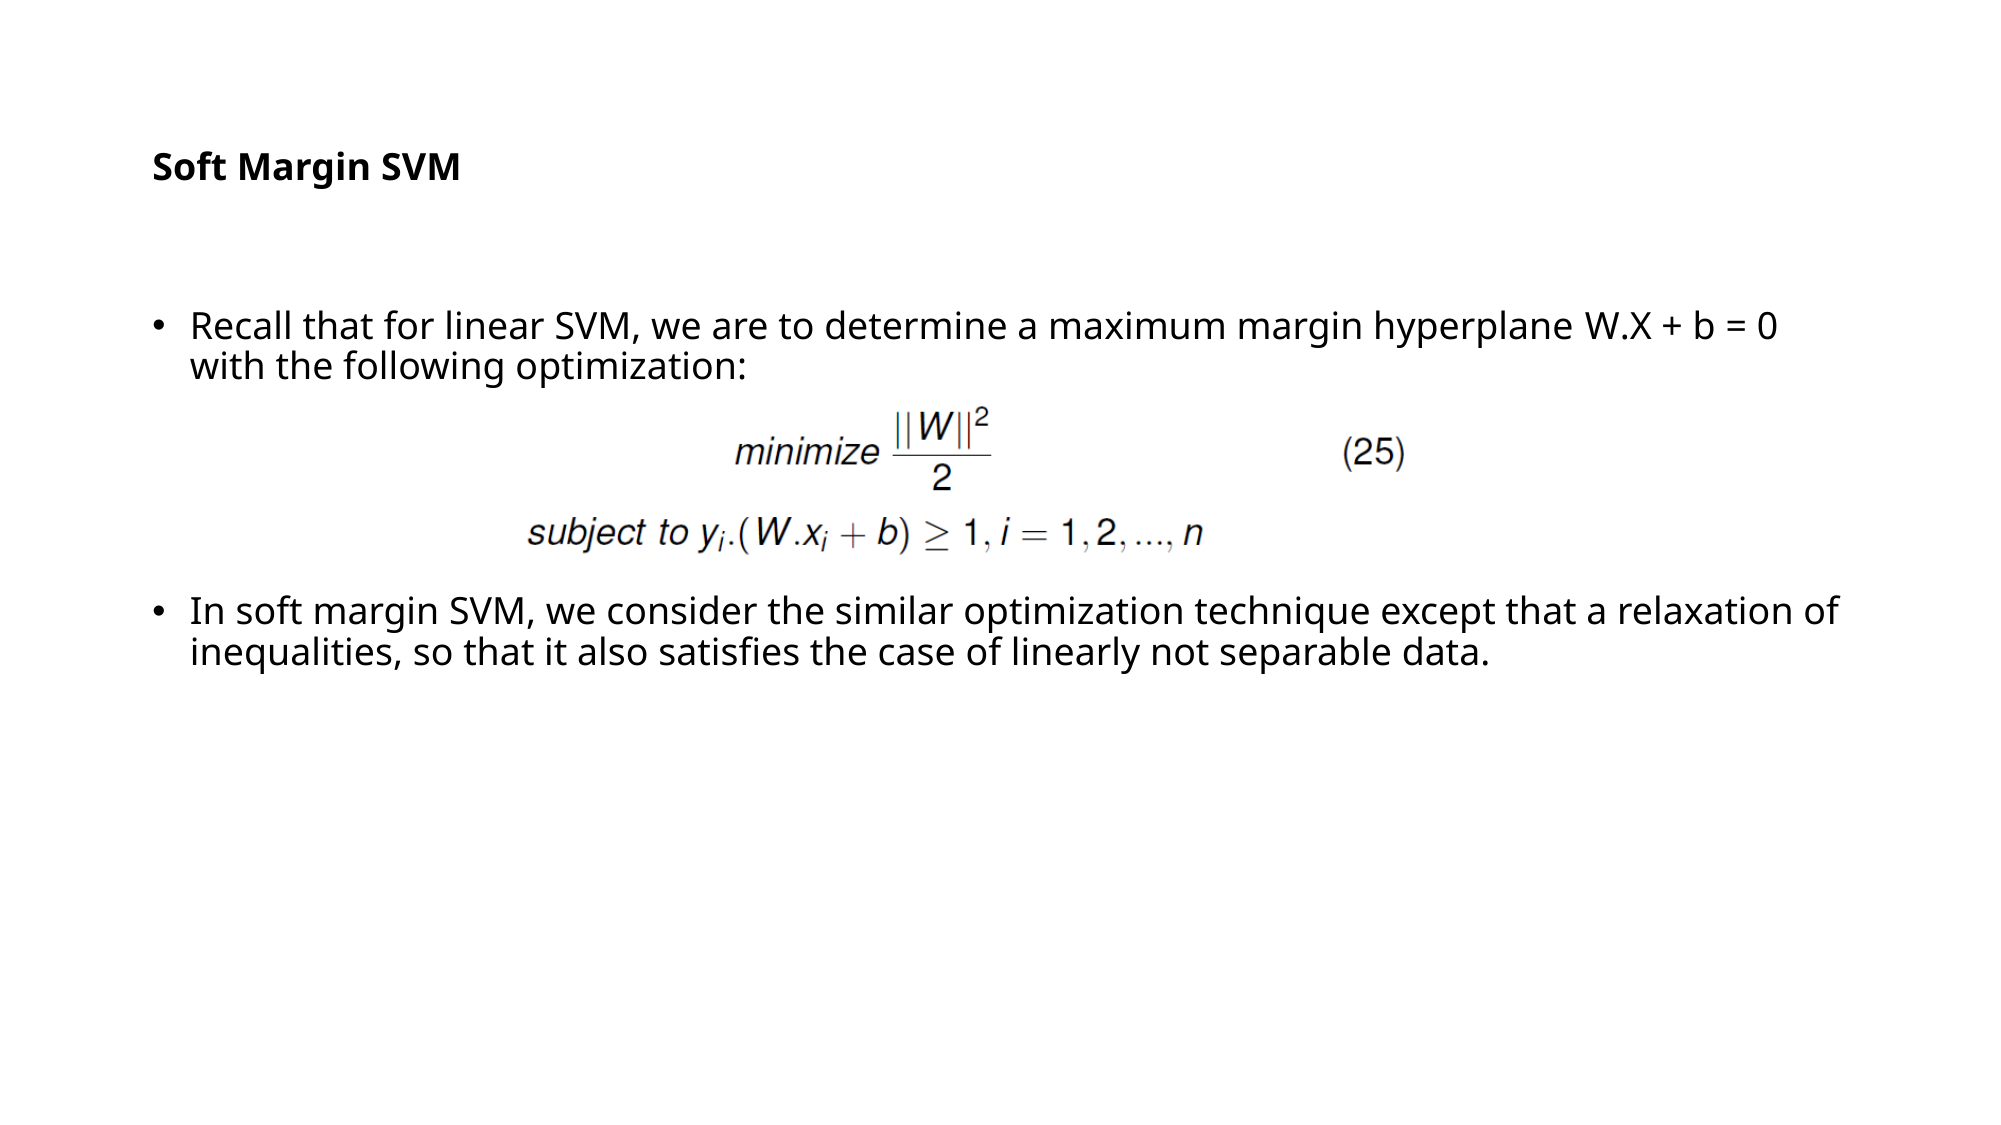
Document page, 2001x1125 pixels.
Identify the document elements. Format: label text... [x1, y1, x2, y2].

picture [408, 400, 1423, 573]
title Soft Margin SVM [137, 59, 1863, 278]
list Recall that for linear SVM, we are to determine a maximum margin hyperplane W.X + b = 0 with the following optimization: In soft margin SVM, we consider the similar optimization technique except that a relaxation of inequalities, so that it also satisfies the case of linearly not separable data. [137, 299, 1863, 1014]
